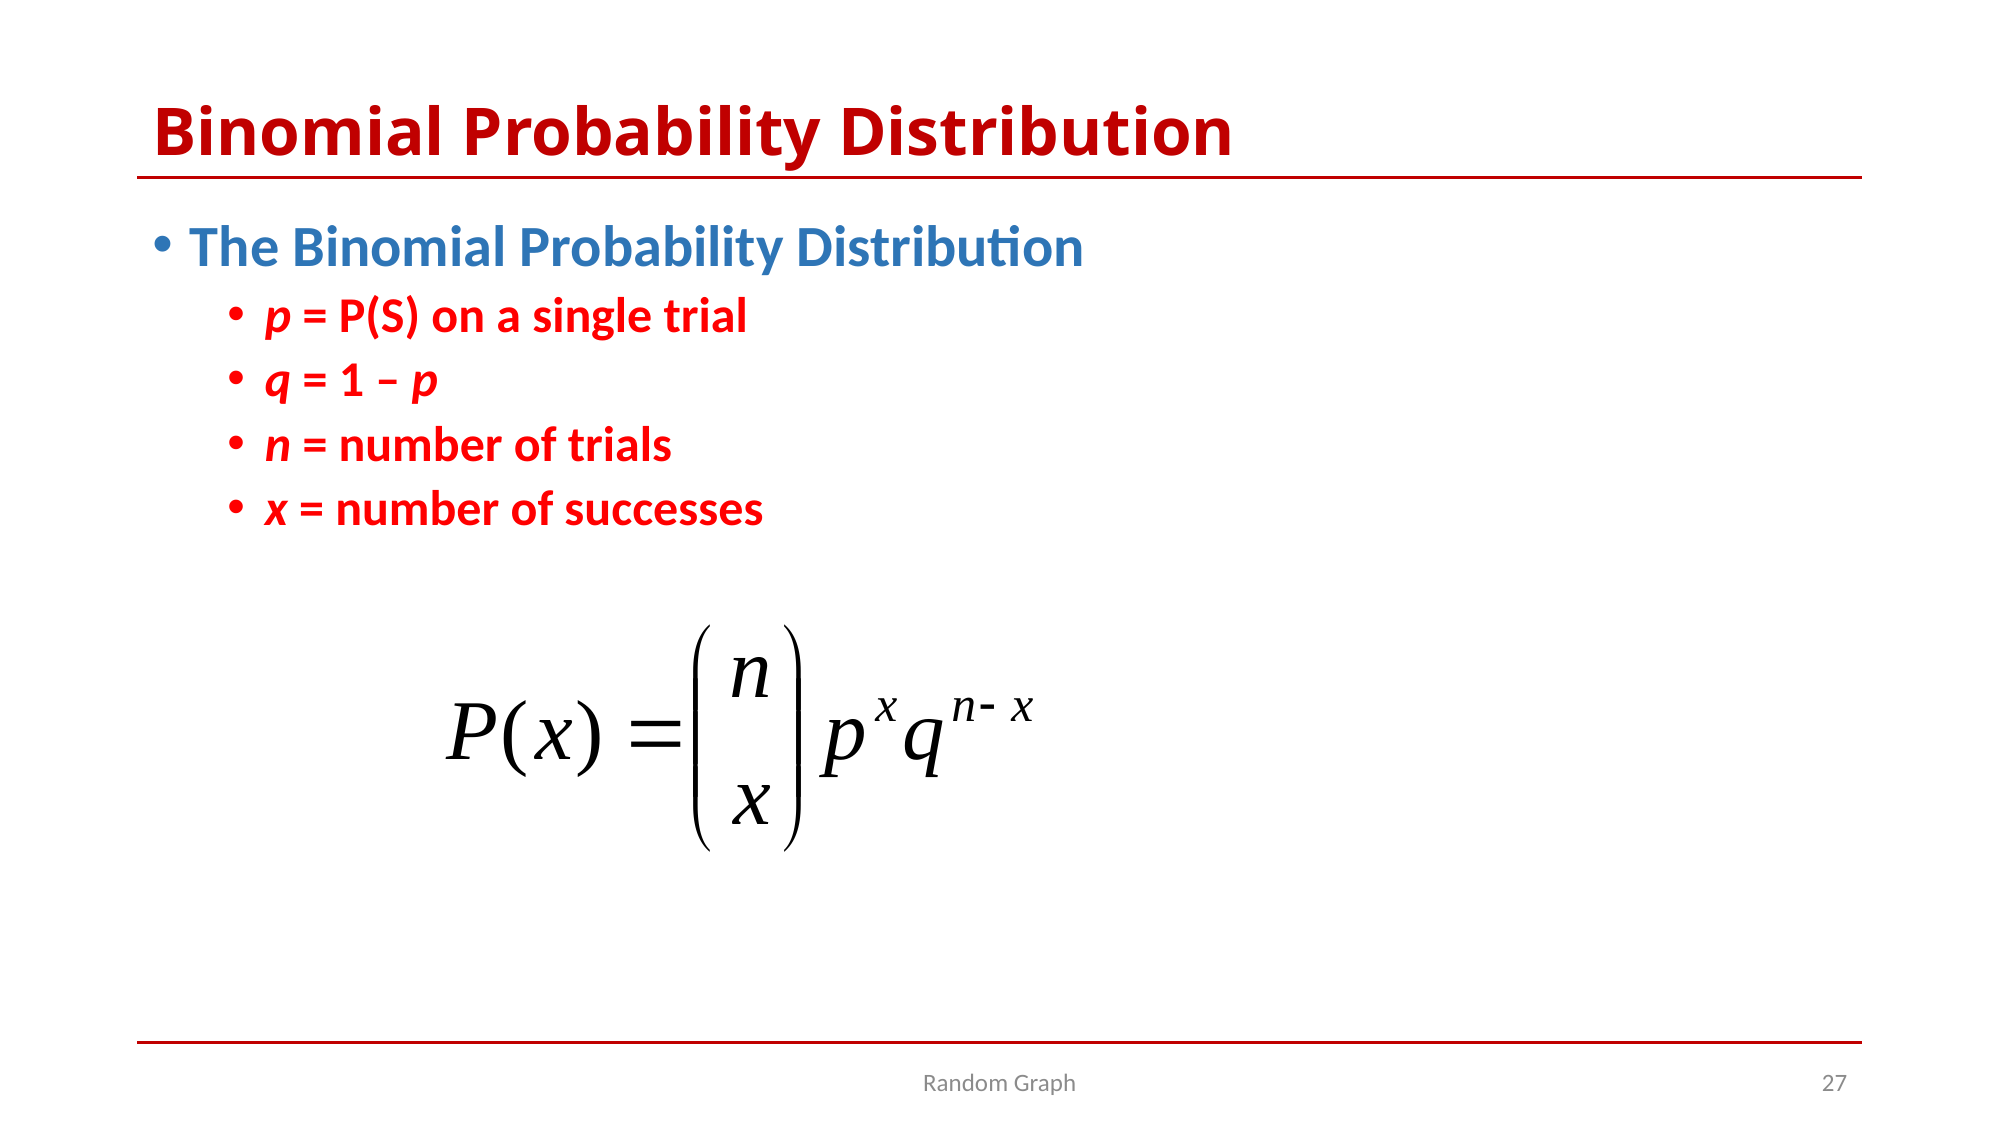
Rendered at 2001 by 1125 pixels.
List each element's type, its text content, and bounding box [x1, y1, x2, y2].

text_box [430, 610, 1047, 866]
list The Binomial Probability Distribution p = P(S) on a single trial q = 1 – p n = number of trials x = number of successes [137, 208, 1863, 1014]
title Binomial Probability Distribution [137, 90, 1863, 178]
footer Random Graph [662, 1051, 1338, 1111]
slide_number 27 [1412, 1051, 1863, 1111]
